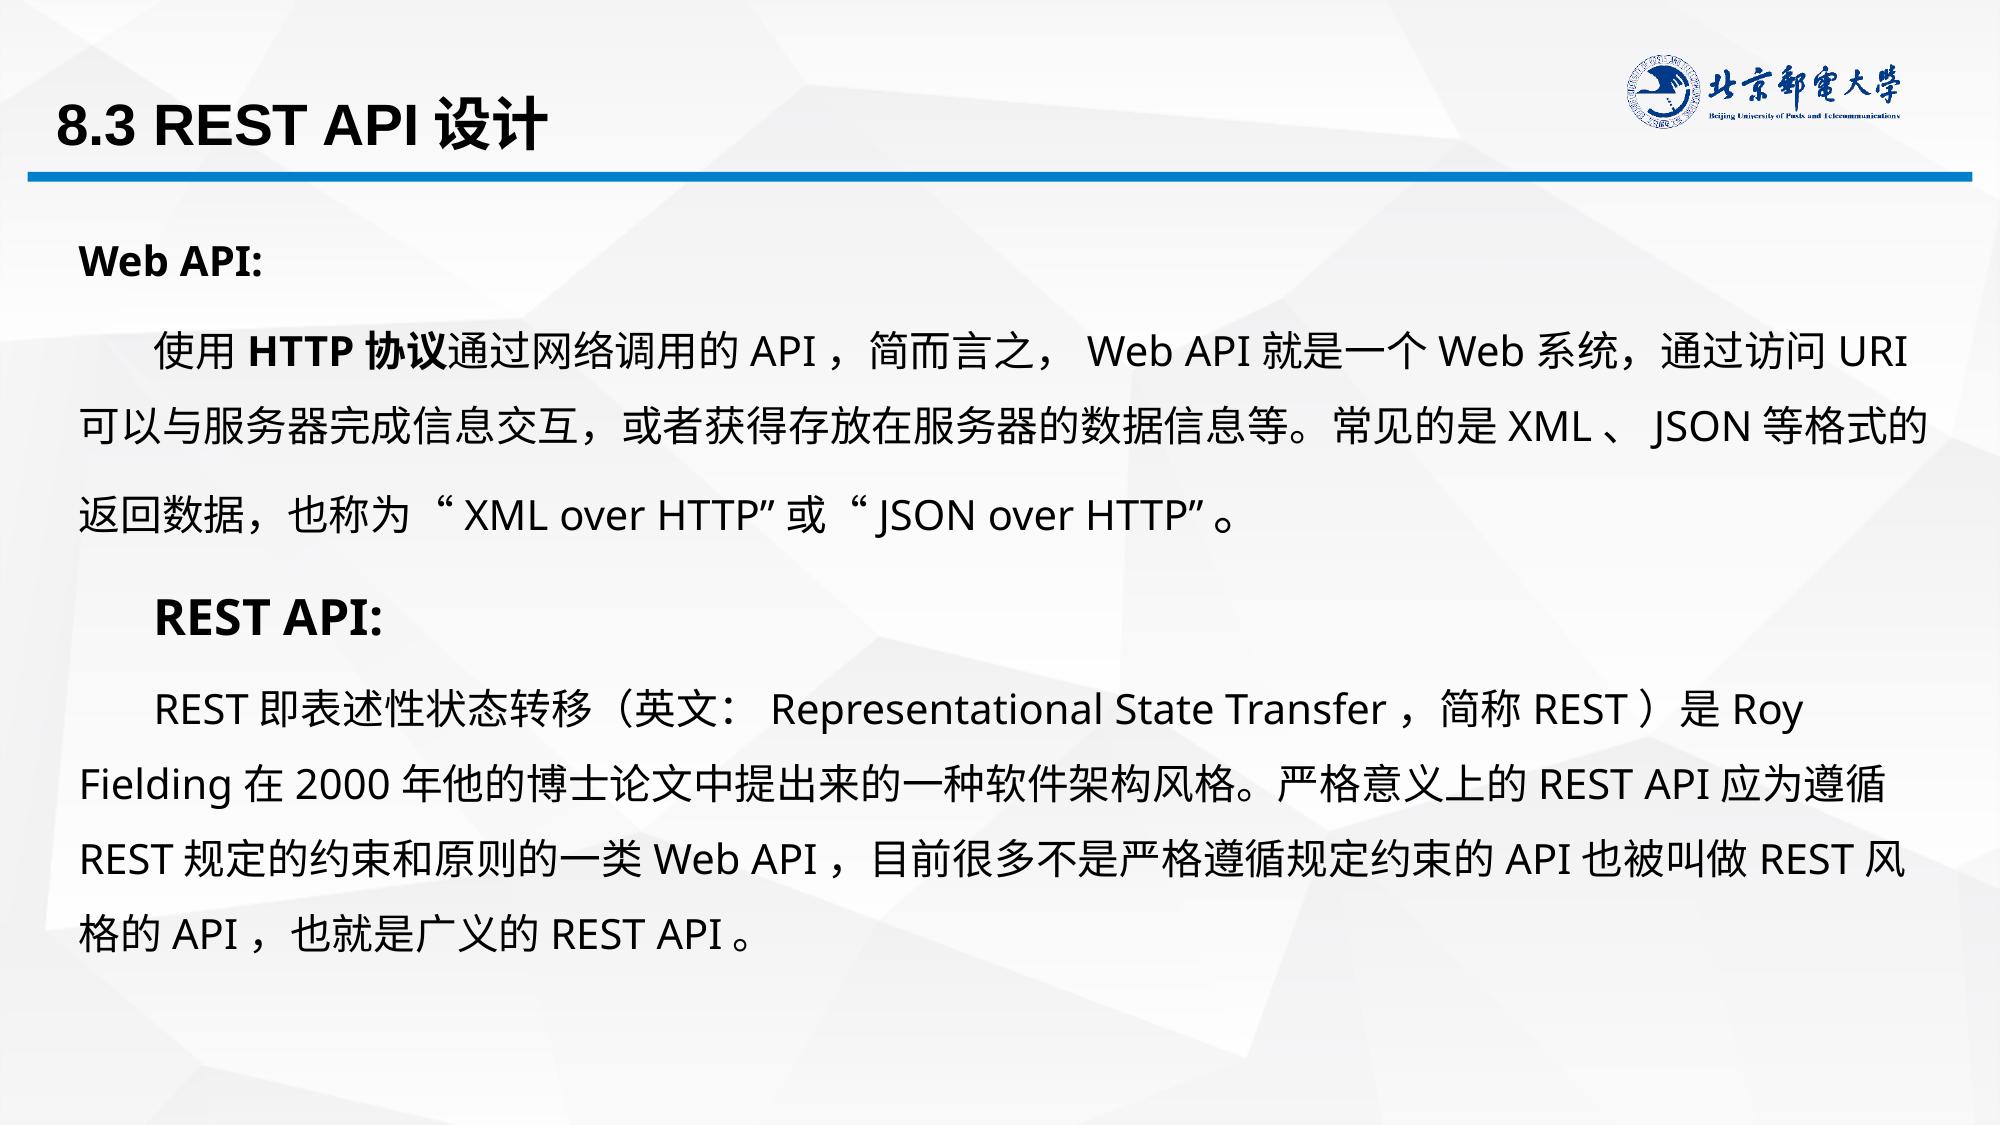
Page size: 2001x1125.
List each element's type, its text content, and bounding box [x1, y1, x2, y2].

title 8.3 REST API设计 [41, 52, 1188, 201]
text_box Web API: 使用HTTP协议通过网络调用的API，简而言之，Web API就是一个Web系统，通过访问URI可以与服务器完成信息交互，或者获得存放在服务器的数据信息等。常见的是XML、JSON等格式的返回数据，也称为“XML over HTTP”或“JSON over HTTP”。 REST API: REST即表述性状态转移（英文：Representational State Transfer，简称REST）是Roy Fielding在2000年他的博士论文中提出来的一种软件架构风格。严格意义上的REST API应为遵循REST规定的约束和原则的一类Web API，目前很多不是严格遵循规定约束的API也被叫做REST风格的API，也就是广义的REST API。 [63, 202, 1953, 965]
picture [0, 0, 2000, 1125]
